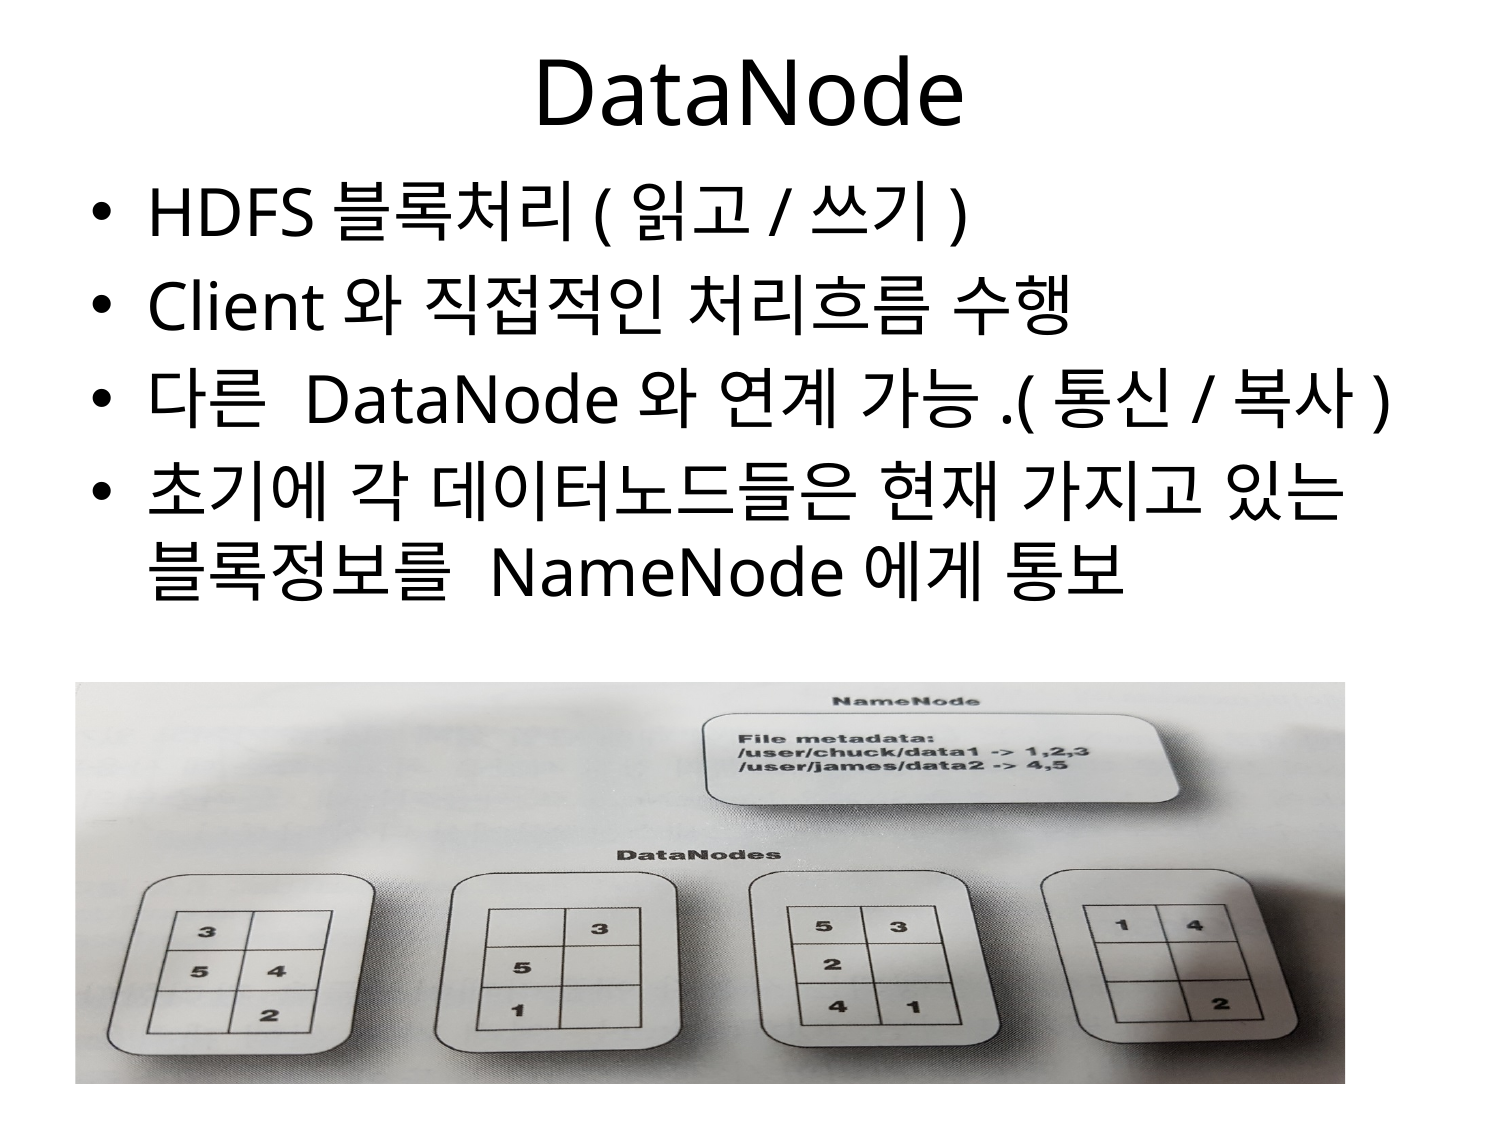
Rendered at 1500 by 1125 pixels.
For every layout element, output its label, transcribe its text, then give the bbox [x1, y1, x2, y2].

picture [75, 681, 1346, 1085]
list HDFS블록처리(읽고/쓰기) Client와 직접적인 처리흐름 수행 다른 DataNode와 연계 가능.(통신/복사) 초기에 각 데이터노드들은 현재 가지고 있는 블록정보를 NameNode에게 통보 [75, 162, 1425, 906]
title DataNode [75, 0, 1425, 162]
